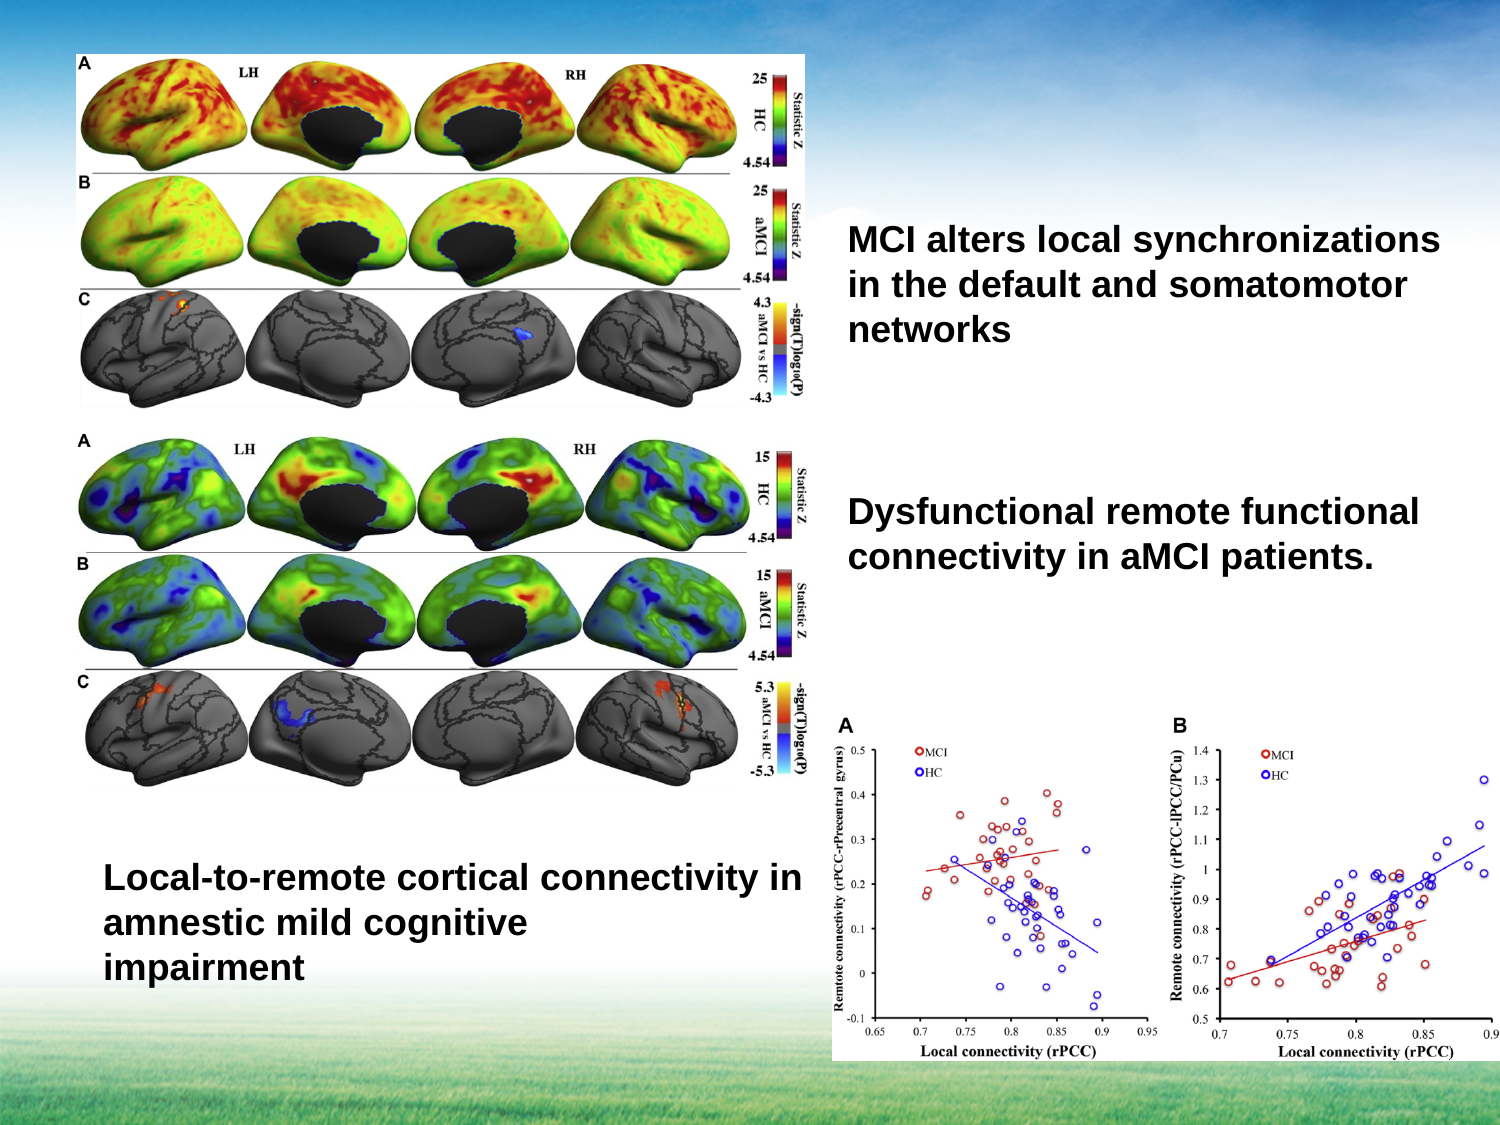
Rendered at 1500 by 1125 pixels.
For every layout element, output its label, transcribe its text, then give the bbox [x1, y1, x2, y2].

text_box Local-to-remote cortical connectivity in amnestic mild cognitive impairment [88, 846, 827, 996]
picture [0, 0, 1500, 1125]
text_box MCI alters local synchronizations in the default and somatomotor networks [832, 207, 1459, 358]
text_box Dysfunctional remote functional connectivity in aMCI patients. [832, 479, 1447, 585]
